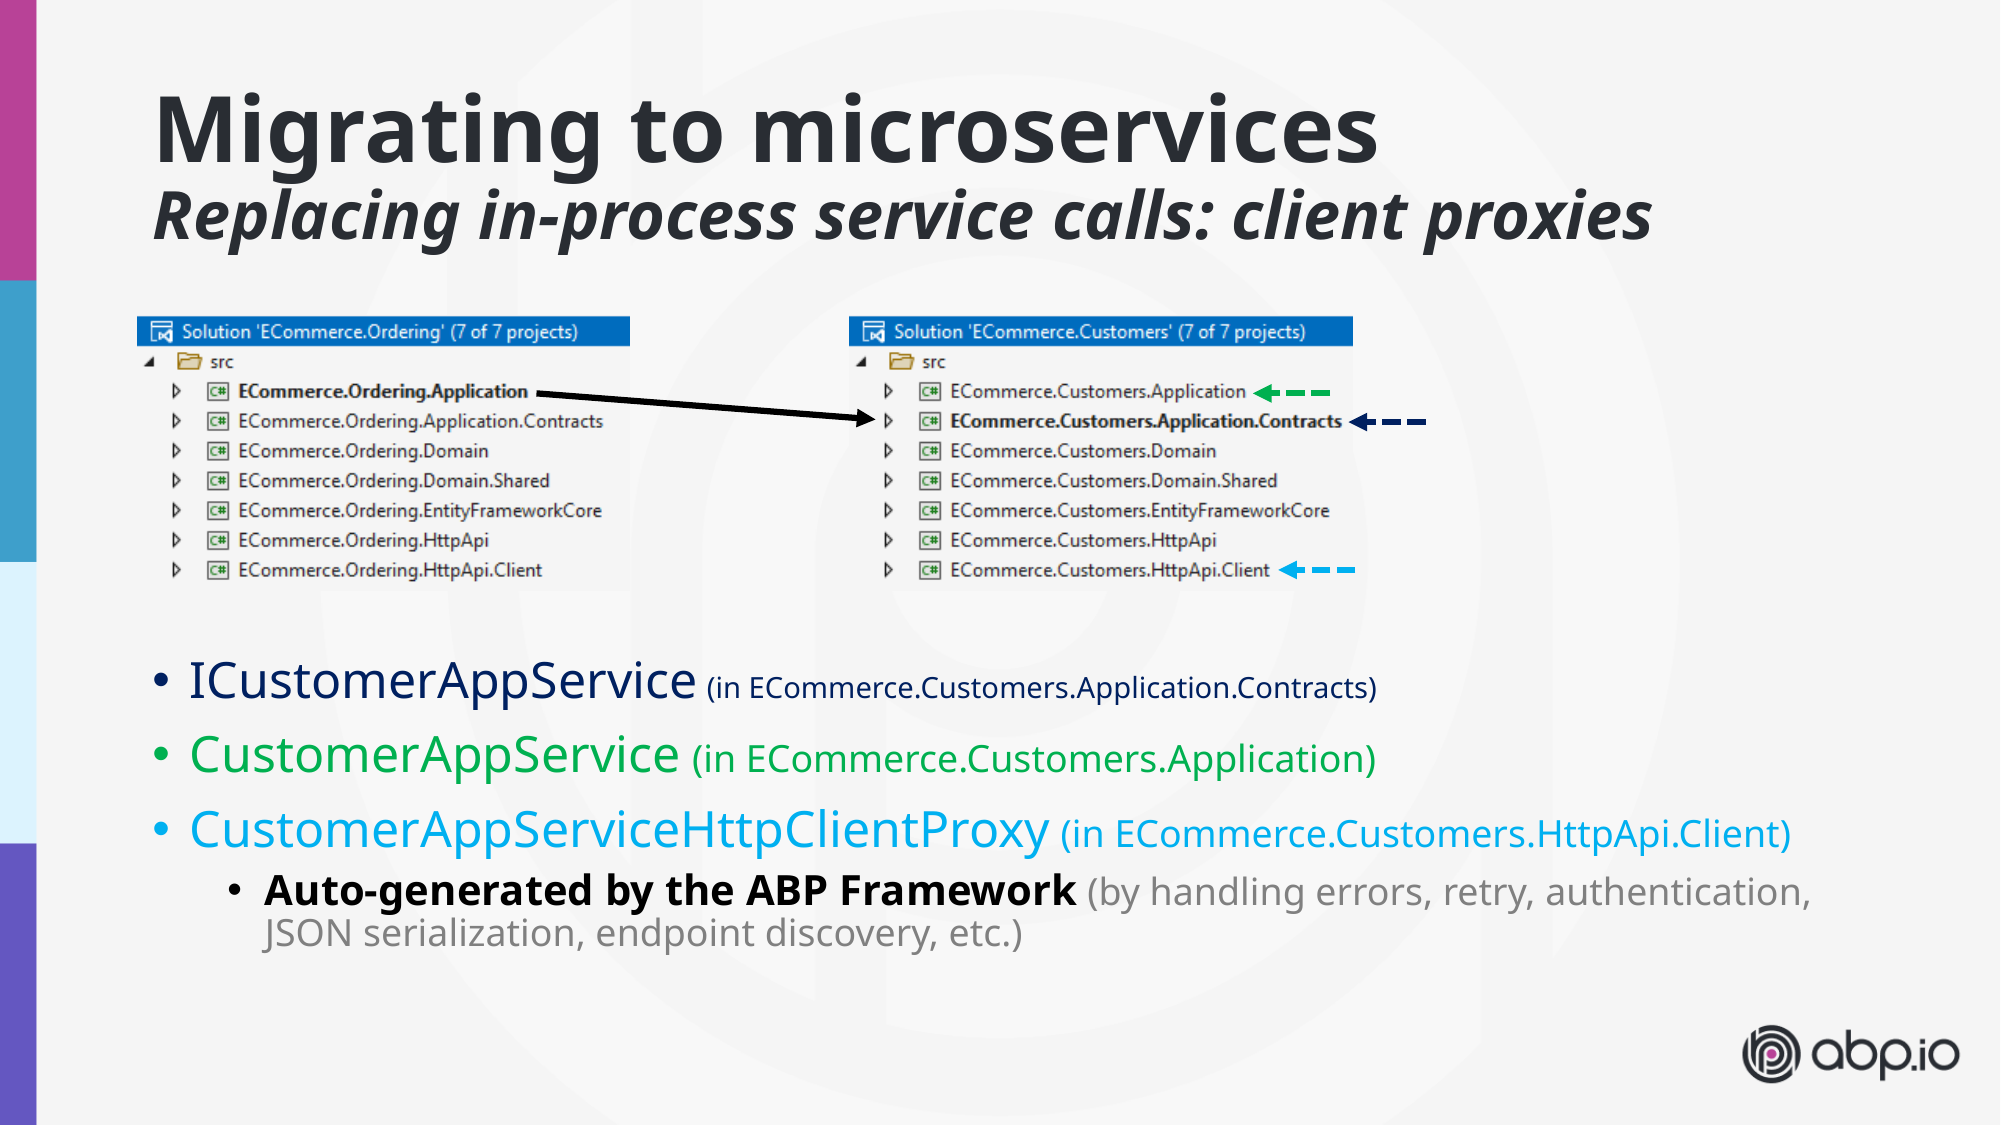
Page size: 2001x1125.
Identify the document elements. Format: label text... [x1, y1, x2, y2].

list ICustomerAppService (in ECommerce.Customers.Application.Contracts) CustomerAppService (in ECommerce.Customers.Application) CustomerAppServiceHttpClientProxy (in ECommerce.Customers.HttpApi.Client) Auto-generated by the ABP Framework (by handling errors, retry, authentication, JSON serialization, endpoint discovery, etc.) [137, 647, 1863, 1052]
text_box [536, 393, 876, 420]
title Migrating to microservices Replacing in-process service calls: client proxies [137, 59, 1863, 278]
picture [0, 0, 2001, 1125]
